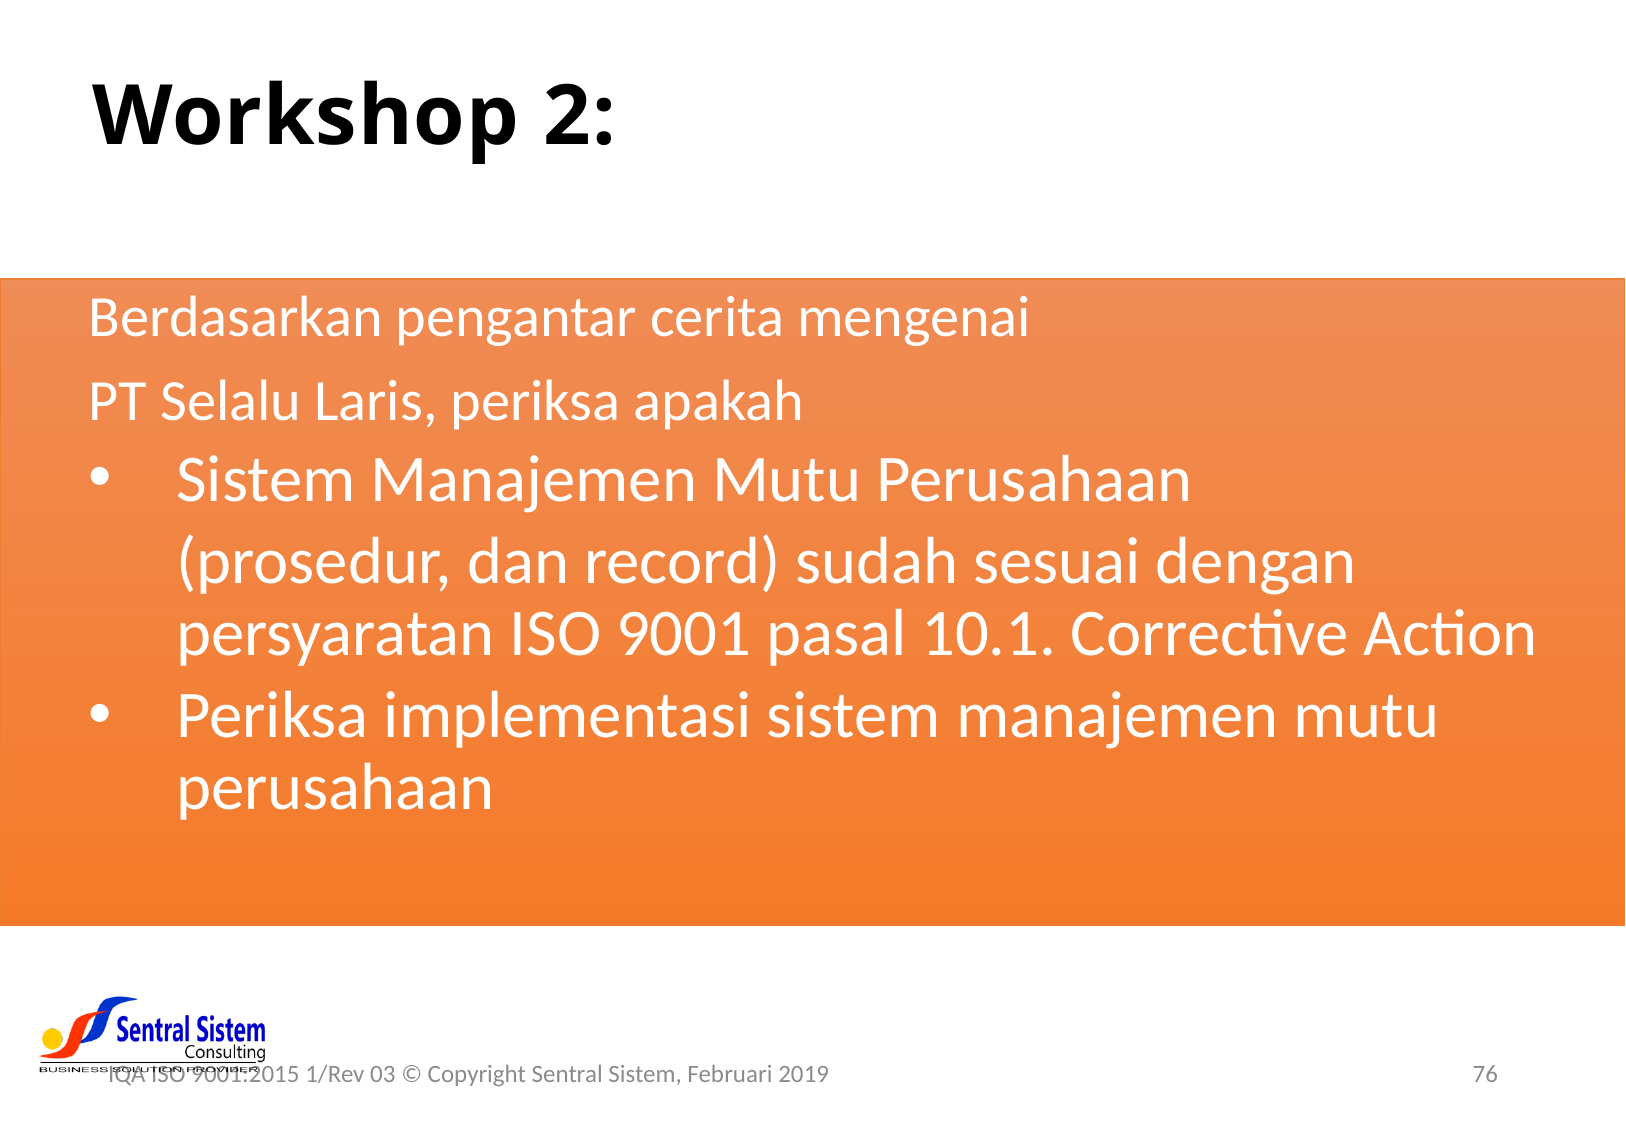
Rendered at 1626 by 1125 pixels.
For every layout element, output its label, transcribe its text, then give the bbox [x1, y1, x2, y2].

footer IQA ISO 9001:2015 1/Rev 03 © Copyright Sentral Sistem, Februari 2019 [93, 1042, 1087, 1103]
slide_number 76 [1147, 1042, 1514, 1103]
list Berdasarkan pengantar cerita mengenai PT Selalu Laris, periksa apakah Sistem Manajemen Mutu Perusahaan (prosedur, dan record) sudah sesuai dengan persyaratan ISO 9001 pasal 10.1. Corrective Action Periksa implementasi sistem manajemen mutu perusahaan [0, 278, 1625, 926]
picture [38, 996, 265, 1074]
text_box Workshop 2: [0, 23, 1571, 200]
